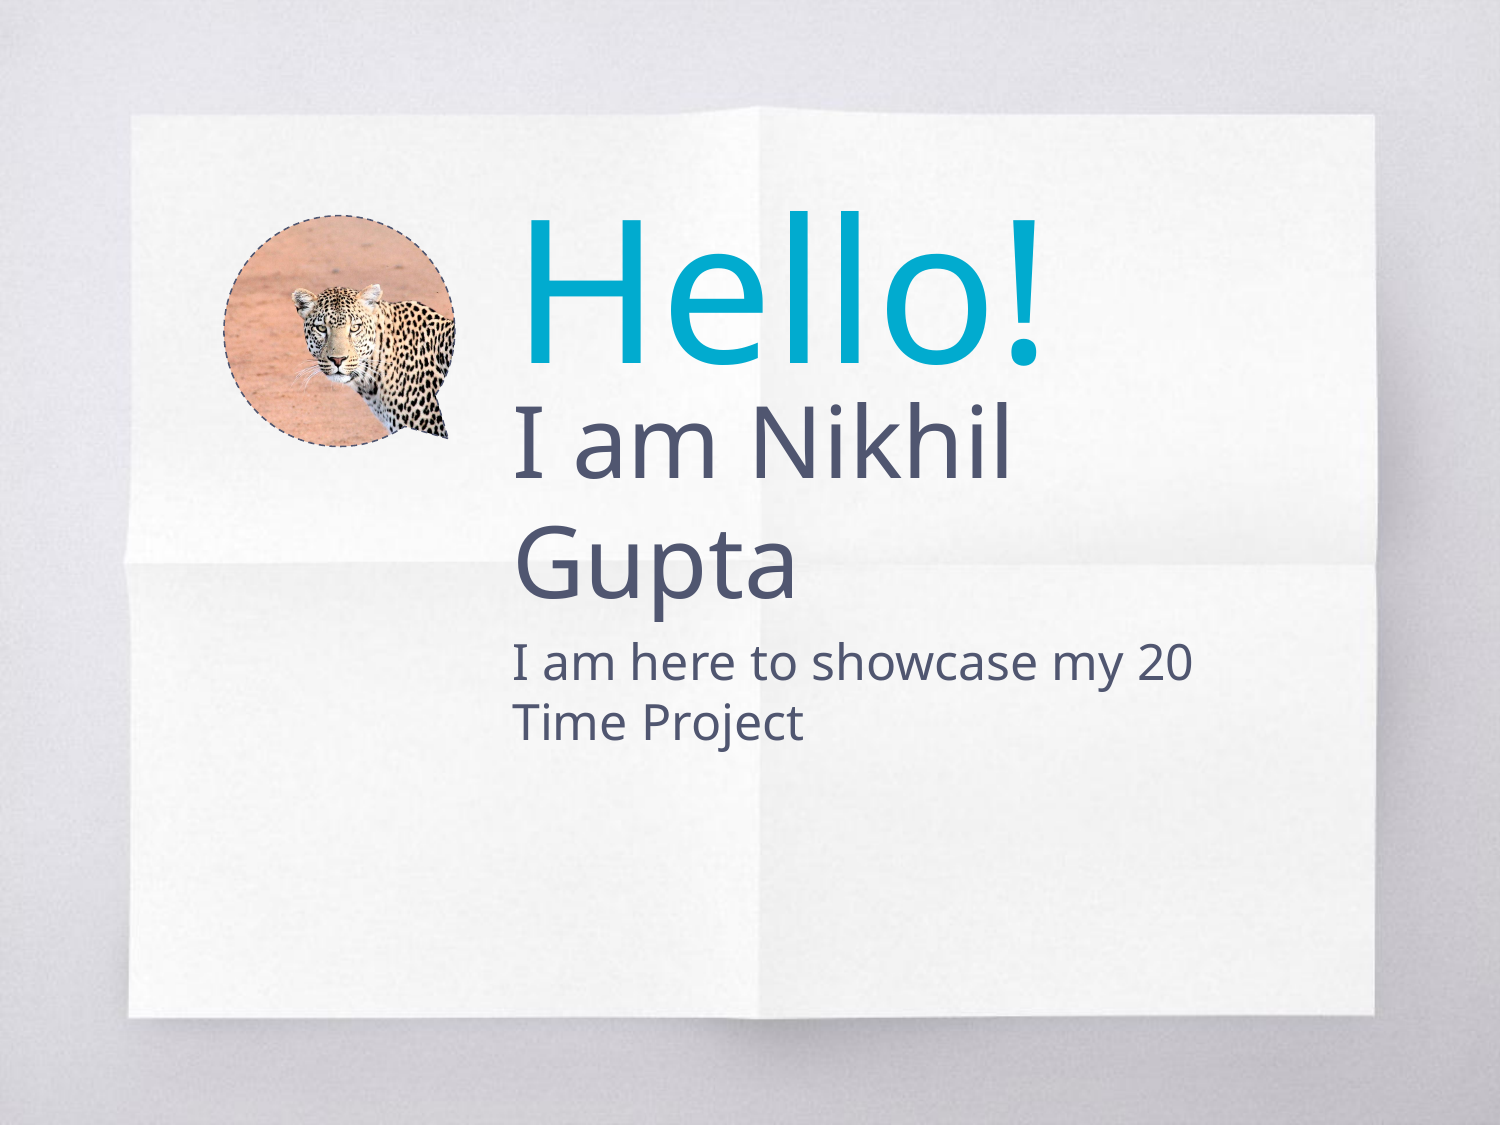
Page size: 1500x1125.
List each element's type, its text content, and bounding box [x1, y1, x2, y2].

list I am here to showcase my 20 Time Project [497, 615, 1312, 959]
title Hello! [497, 165, 1312, 419]
subtitle I am Nikhil Gupta [497, 363, 1297, 536]
picture [0, 0, 1500, 1125]
